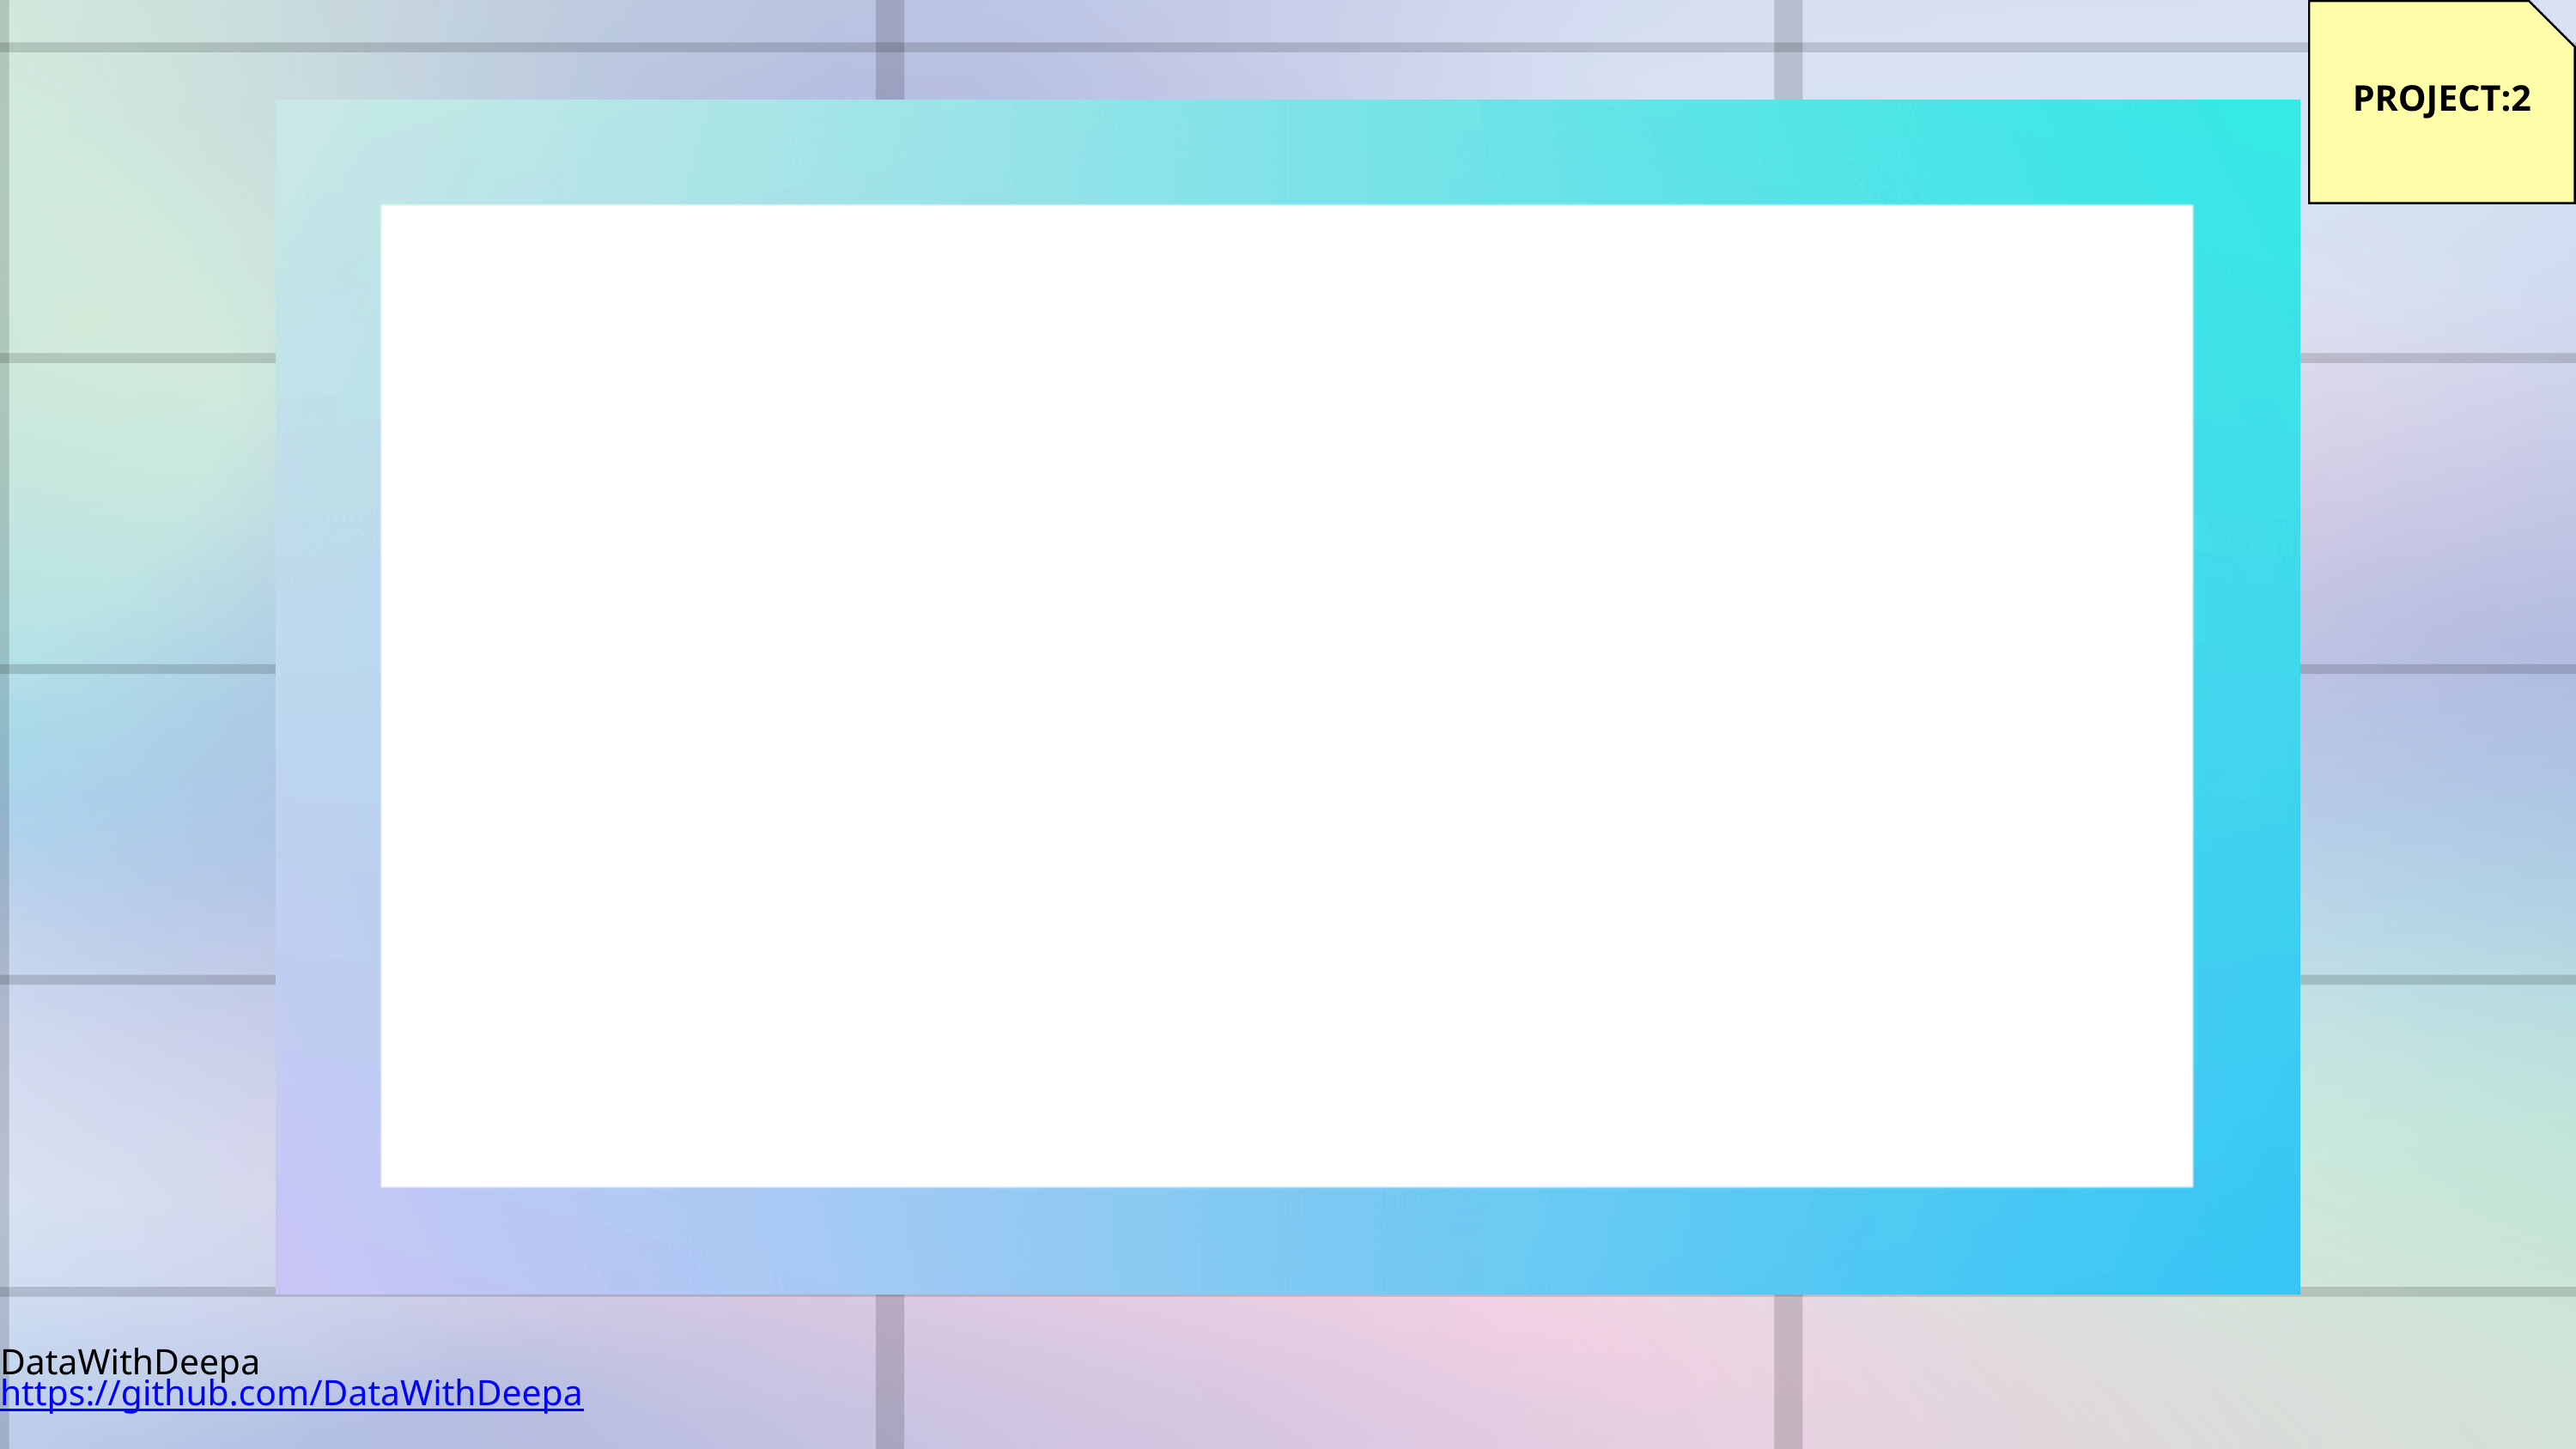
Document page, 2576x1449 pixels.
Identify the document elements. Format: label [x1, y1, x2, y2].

text_box [0, 0, 2576, 1449]
text_box [2307, 0, 2576, 205]
picture [275, 100, 2300, 1294]
